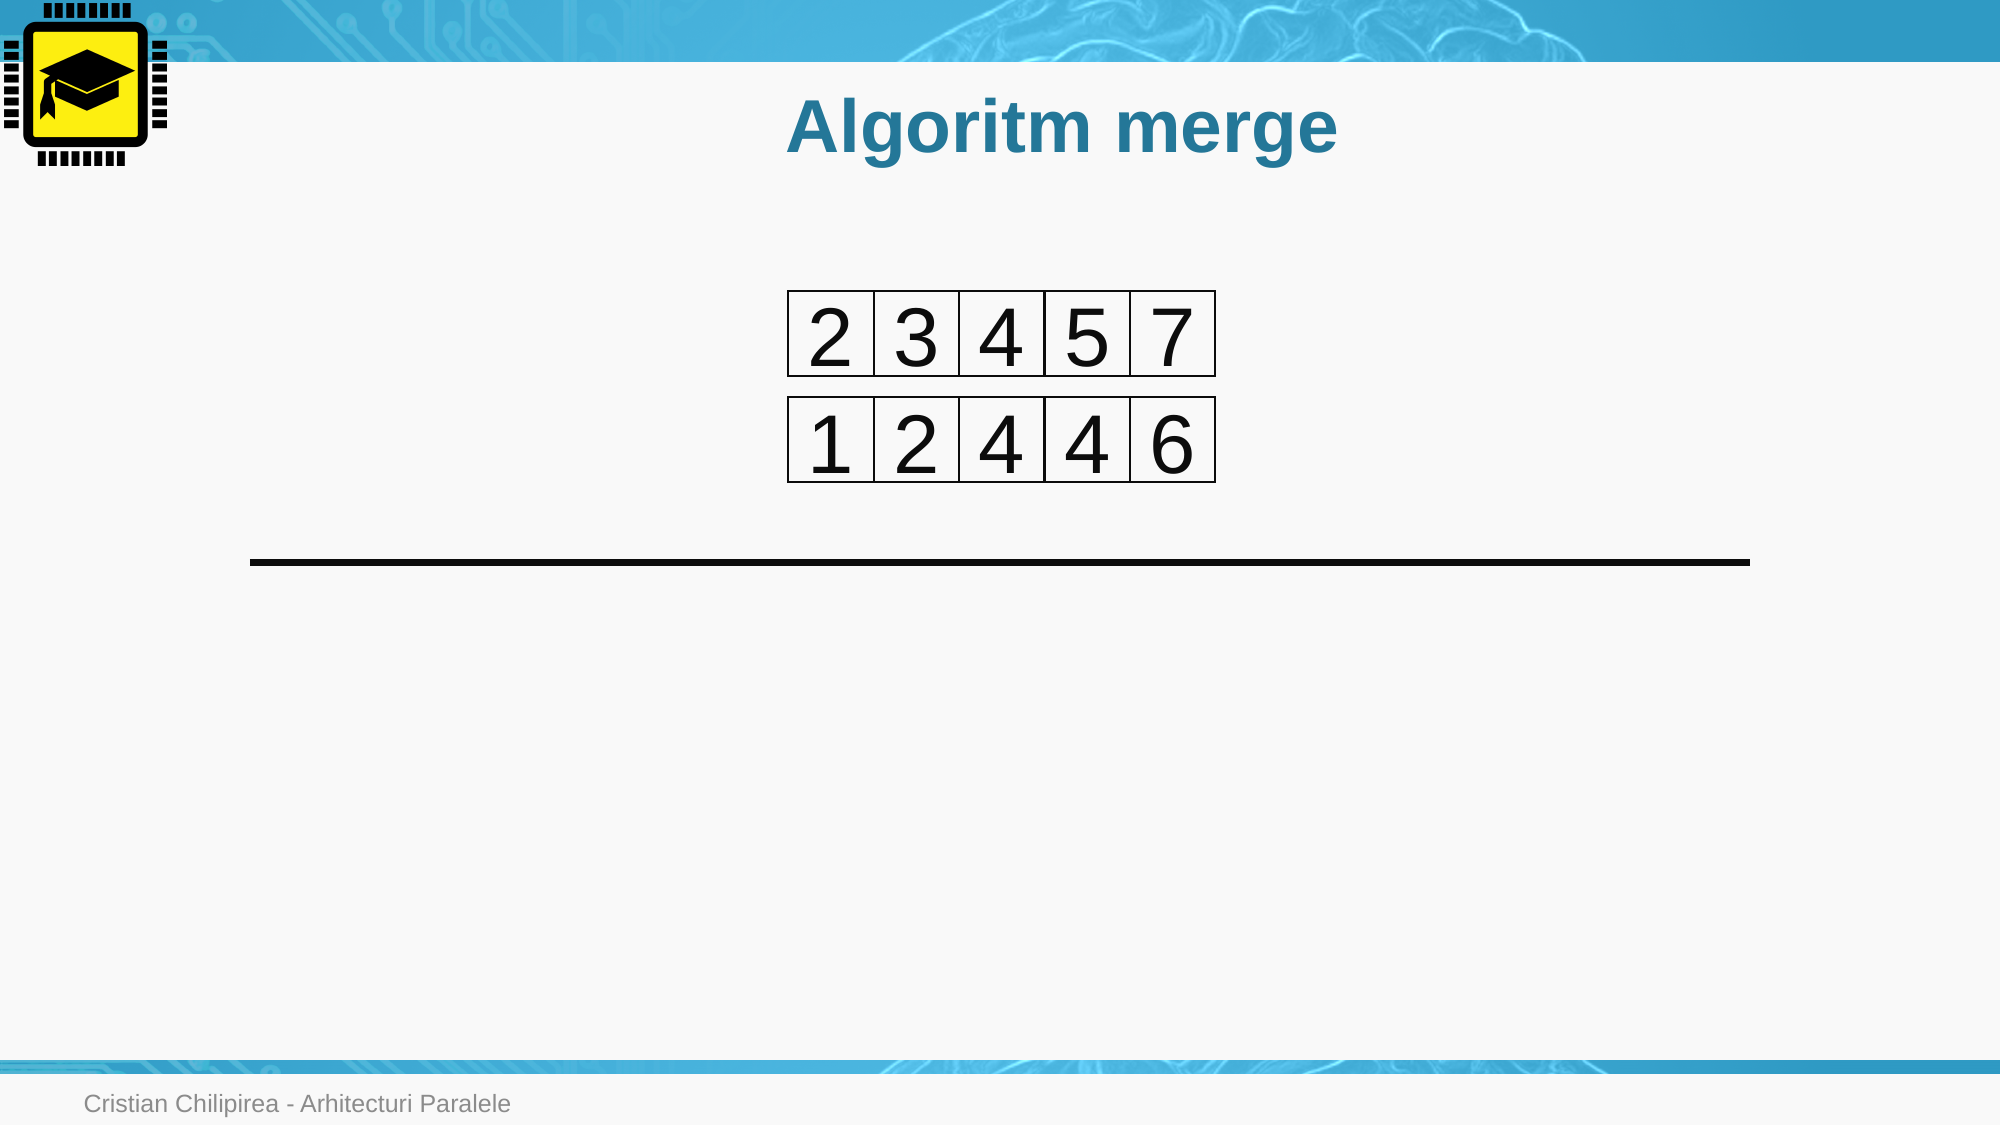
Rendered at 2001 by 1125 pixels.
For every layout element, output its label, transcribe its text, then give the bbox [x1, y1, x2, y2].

text_box 2 [787, 290, 873, 377]
text_box 2 [873, 396, 958, 483]
title Algoritm merge [170, 76, 1955, 180]
text_box 7 [1129, 290, 1216, 377]
text_box 4 [958, 396, 1044, 483]
footer Cristian Chilipirea - Arhitecturi Paralele [68, 1083, 1542, 1125]
text_box 6 [1129, 396, 1216, 483]
text_box 4 [958, 290, 1044, 377]
text_box 4 [1044, 396, 1129, 483]
text_box 5 [1044, 290, 1129, 377]
text_box 3 [873, 290, 958, 377]
picture [0, 0, 2000, 166]
picture [0, 1060, 2000, 1074]
text_box 1 [787, 396, 873, 483]
